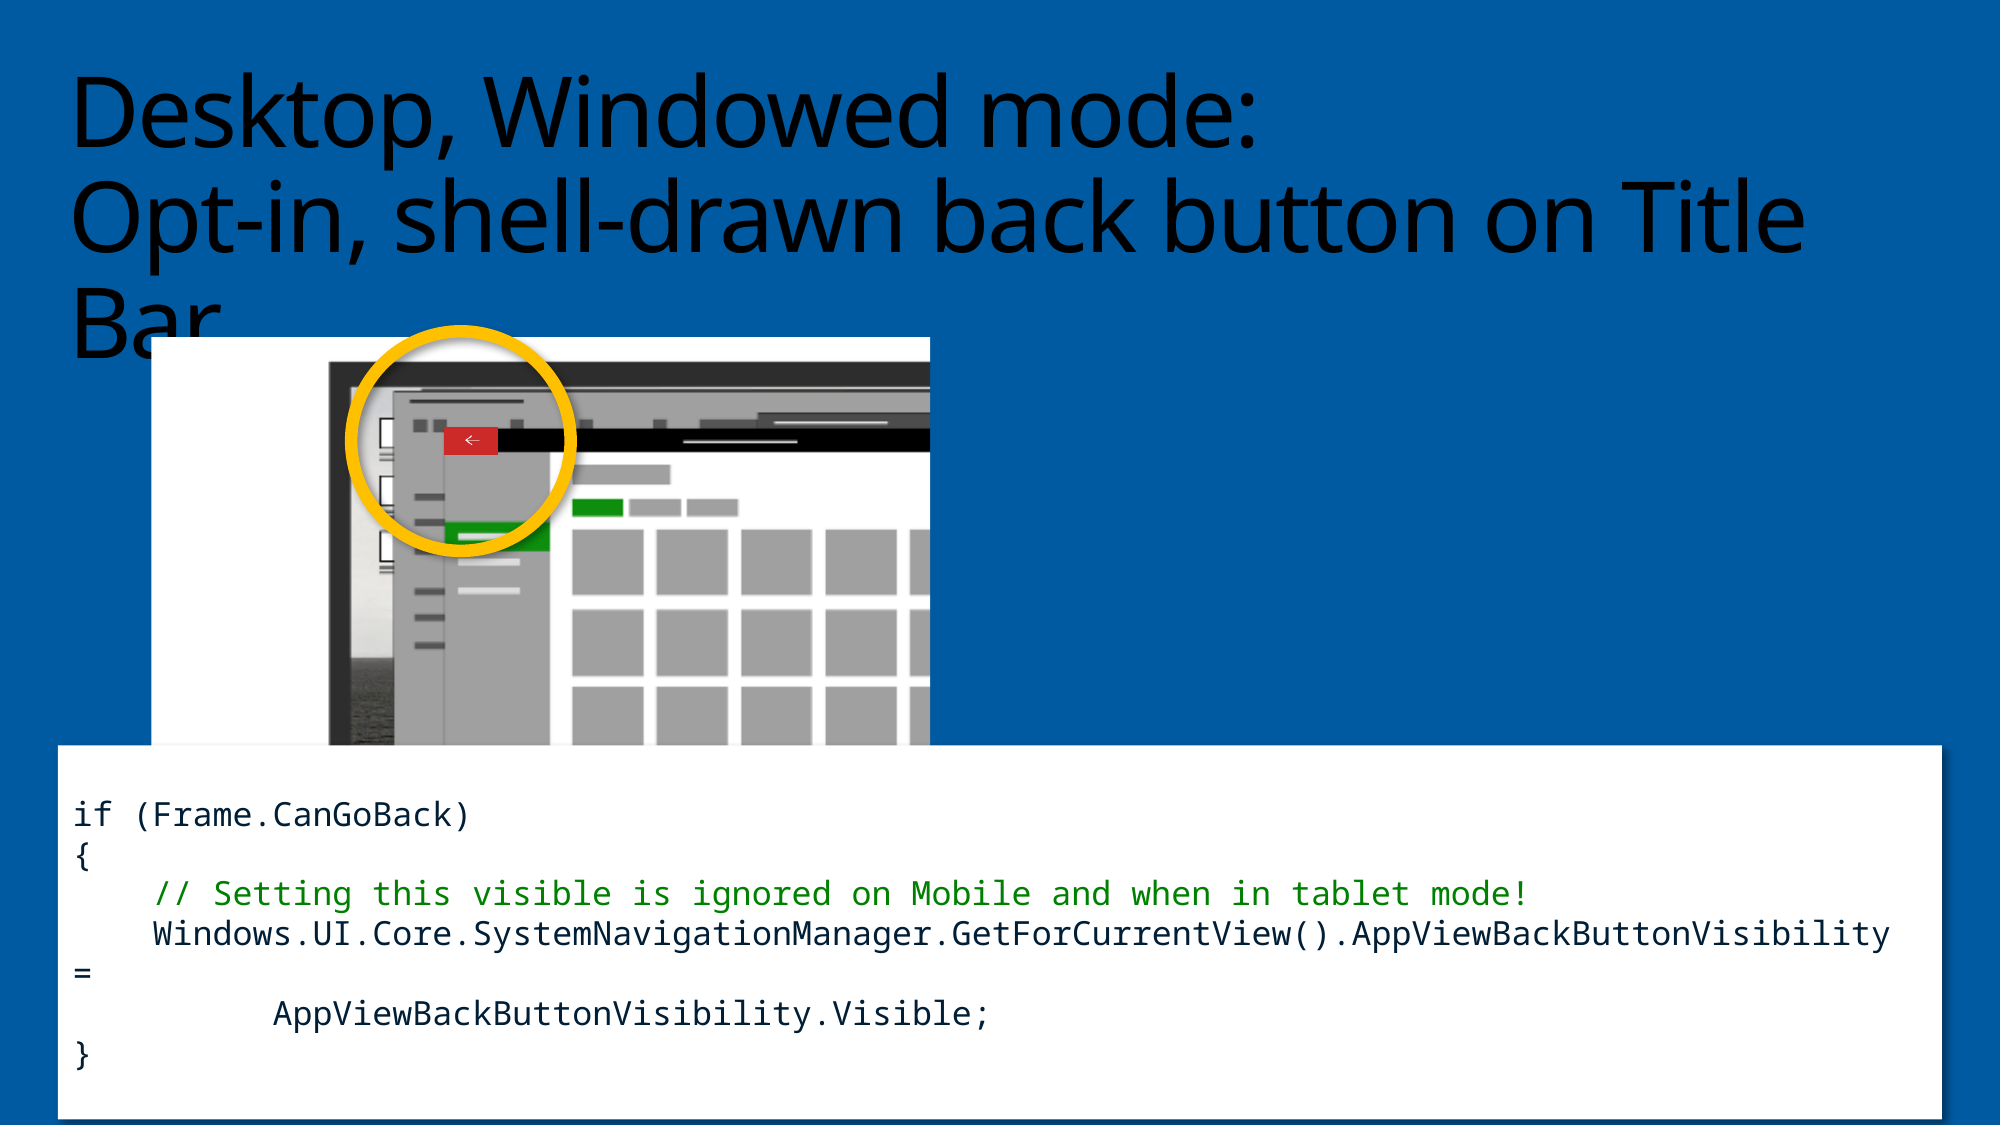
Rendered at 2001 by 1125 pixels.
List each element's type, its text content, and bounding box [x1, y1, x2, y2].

text_box if (Frame.CanGoBack) { // Setting this visible is ignored on Mobile and when in tablet mode! Windows.UI.Core.SystemNavigationManager.GetForCurrentView().AppViewBackButtonVisibility = AppViewBackButtonVisibility.Visible; } [57, 745, 1942, 1120]
text_box [423, 330, 499, 337]
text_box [151, 337, 931, 1087]
title Desktop, Windowed mode: Opt-in, shell-drawn back button on Title Bar [44, 47, 1957, 196]
